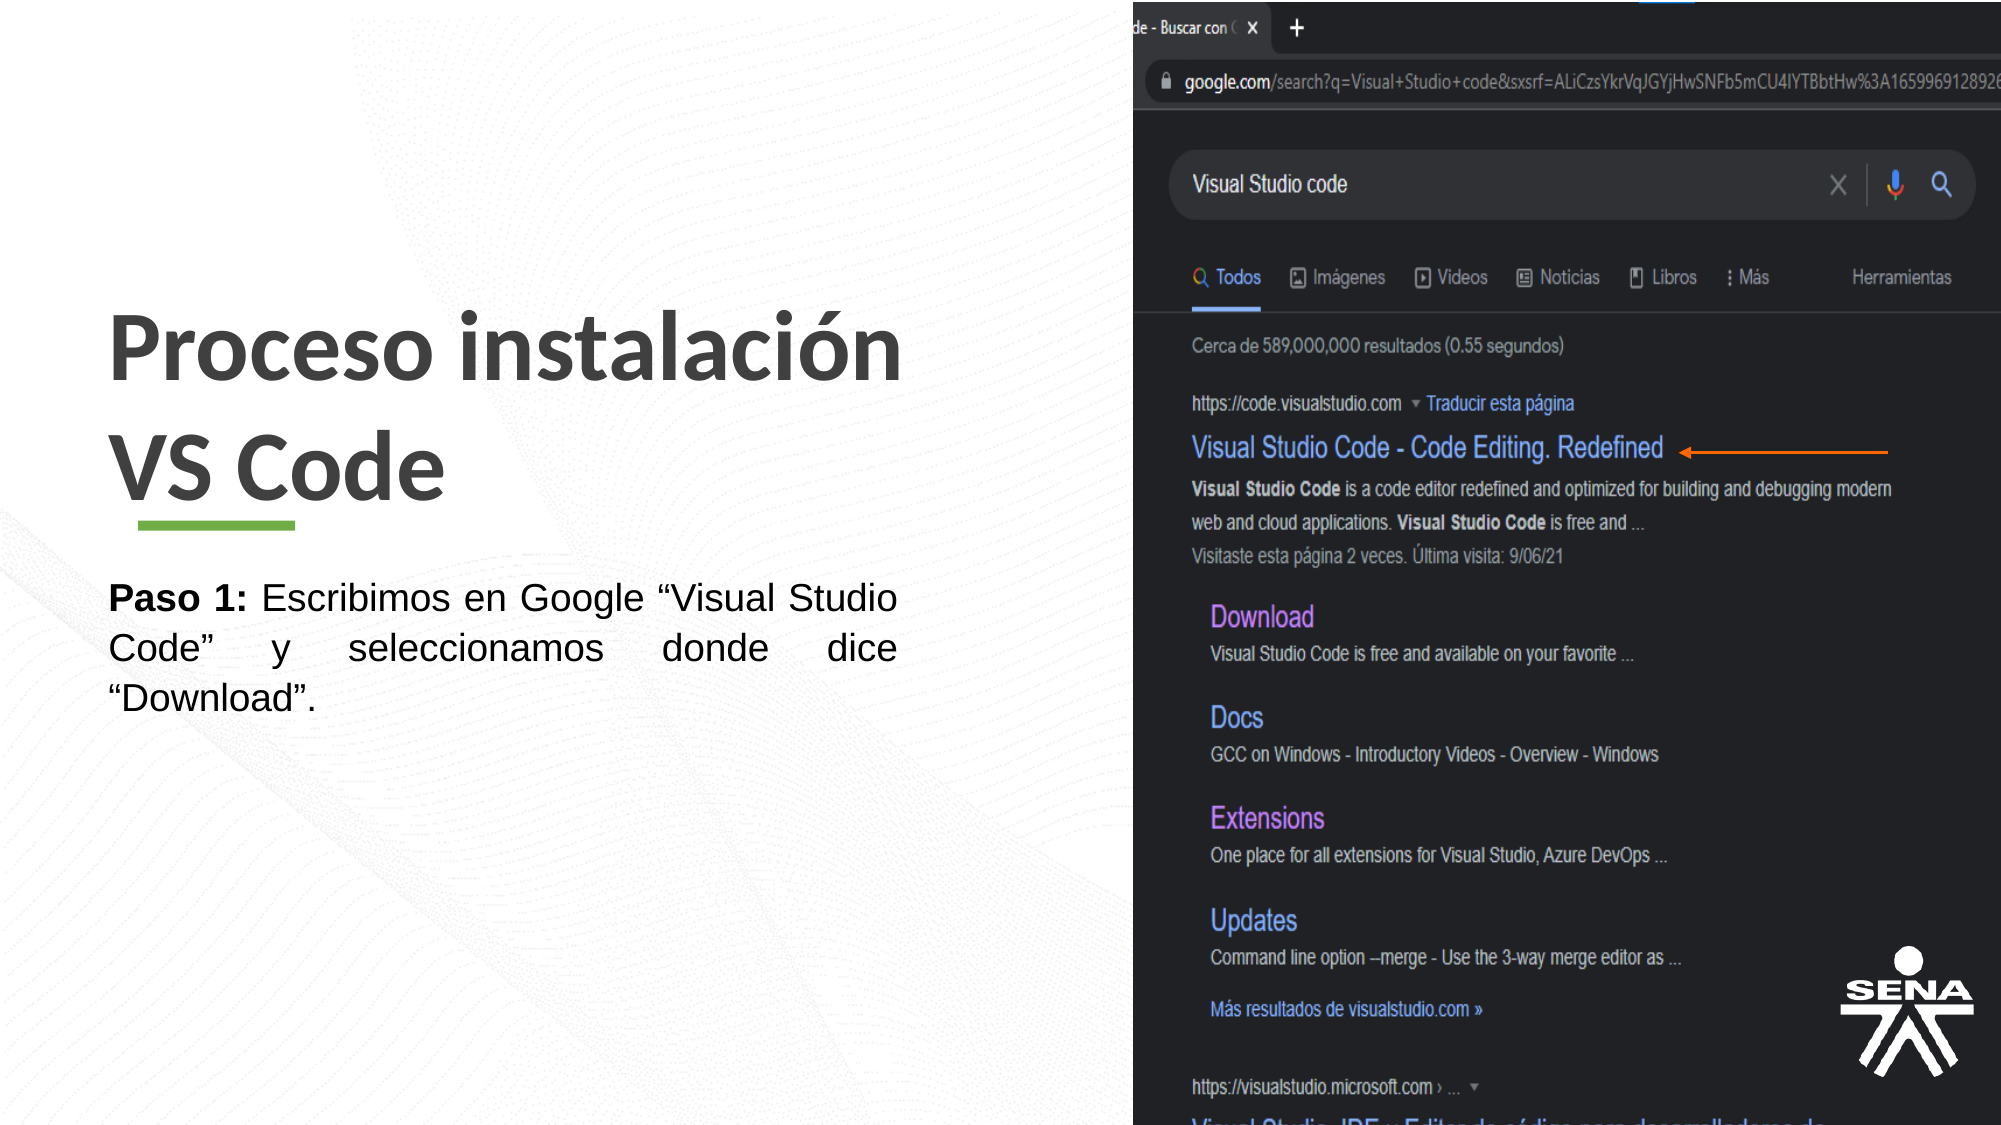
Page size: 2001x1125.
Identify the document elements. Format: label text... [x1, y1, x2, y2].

text_box Proceso instalación VS Code [93, 273, 953, 528]
picture [0, 0, 2001, 1125]
text_box Paso 1: Escribimos en Google “Visual Studio Code” y seleccionamos donde dice “Download”. [93, 562, 913, 727]
text_box [138, 520, 296, 531]
